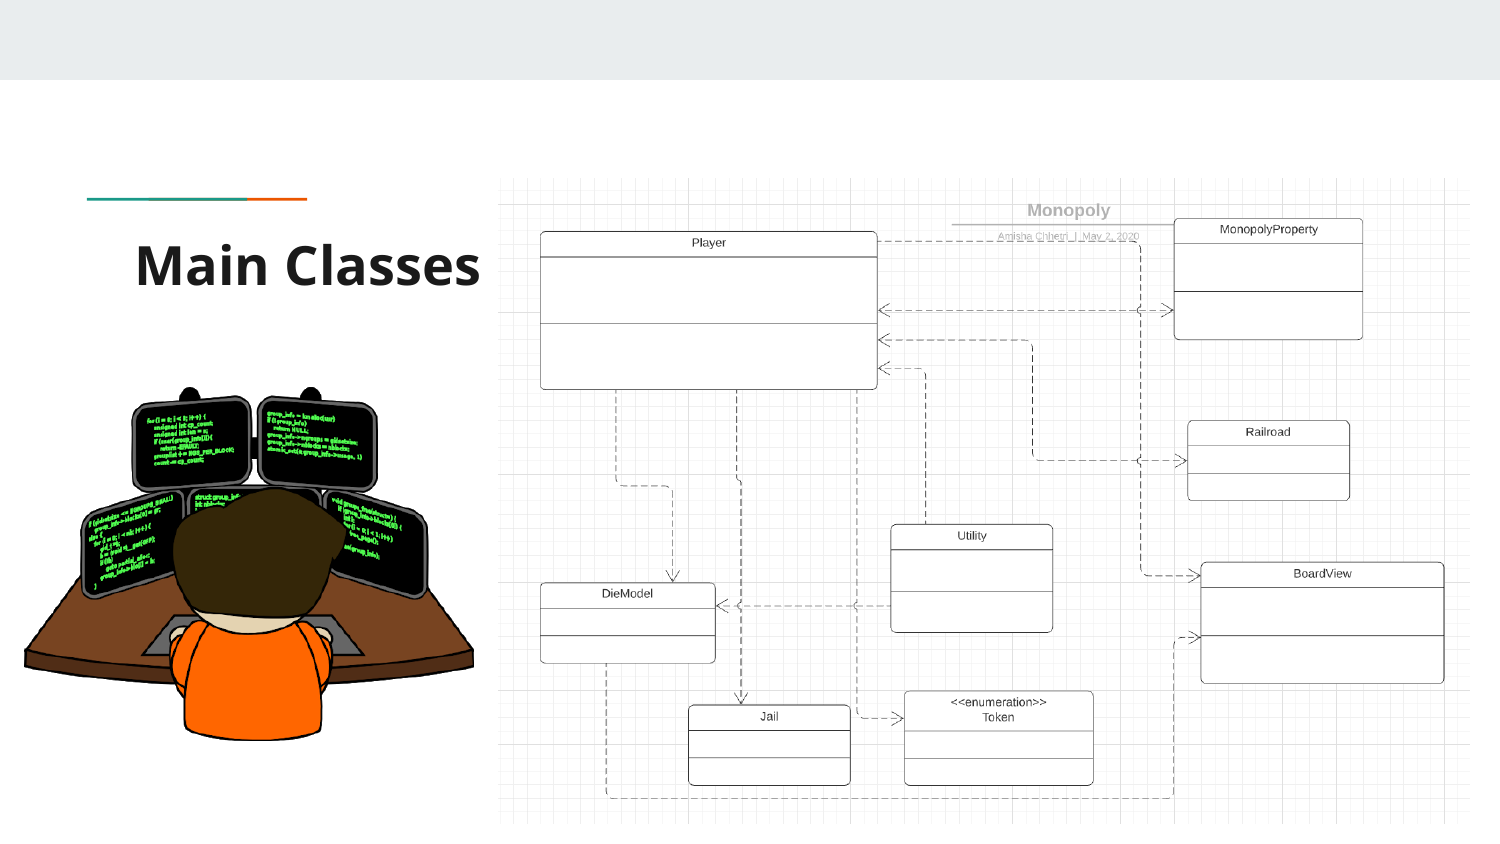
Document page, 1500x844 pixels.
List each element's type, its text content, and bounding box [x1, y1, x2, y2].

title Main Classes [119, 216, 492, 305]
picture [497, 178, 1470, 824]
picture [24, 387, 474, 742]
